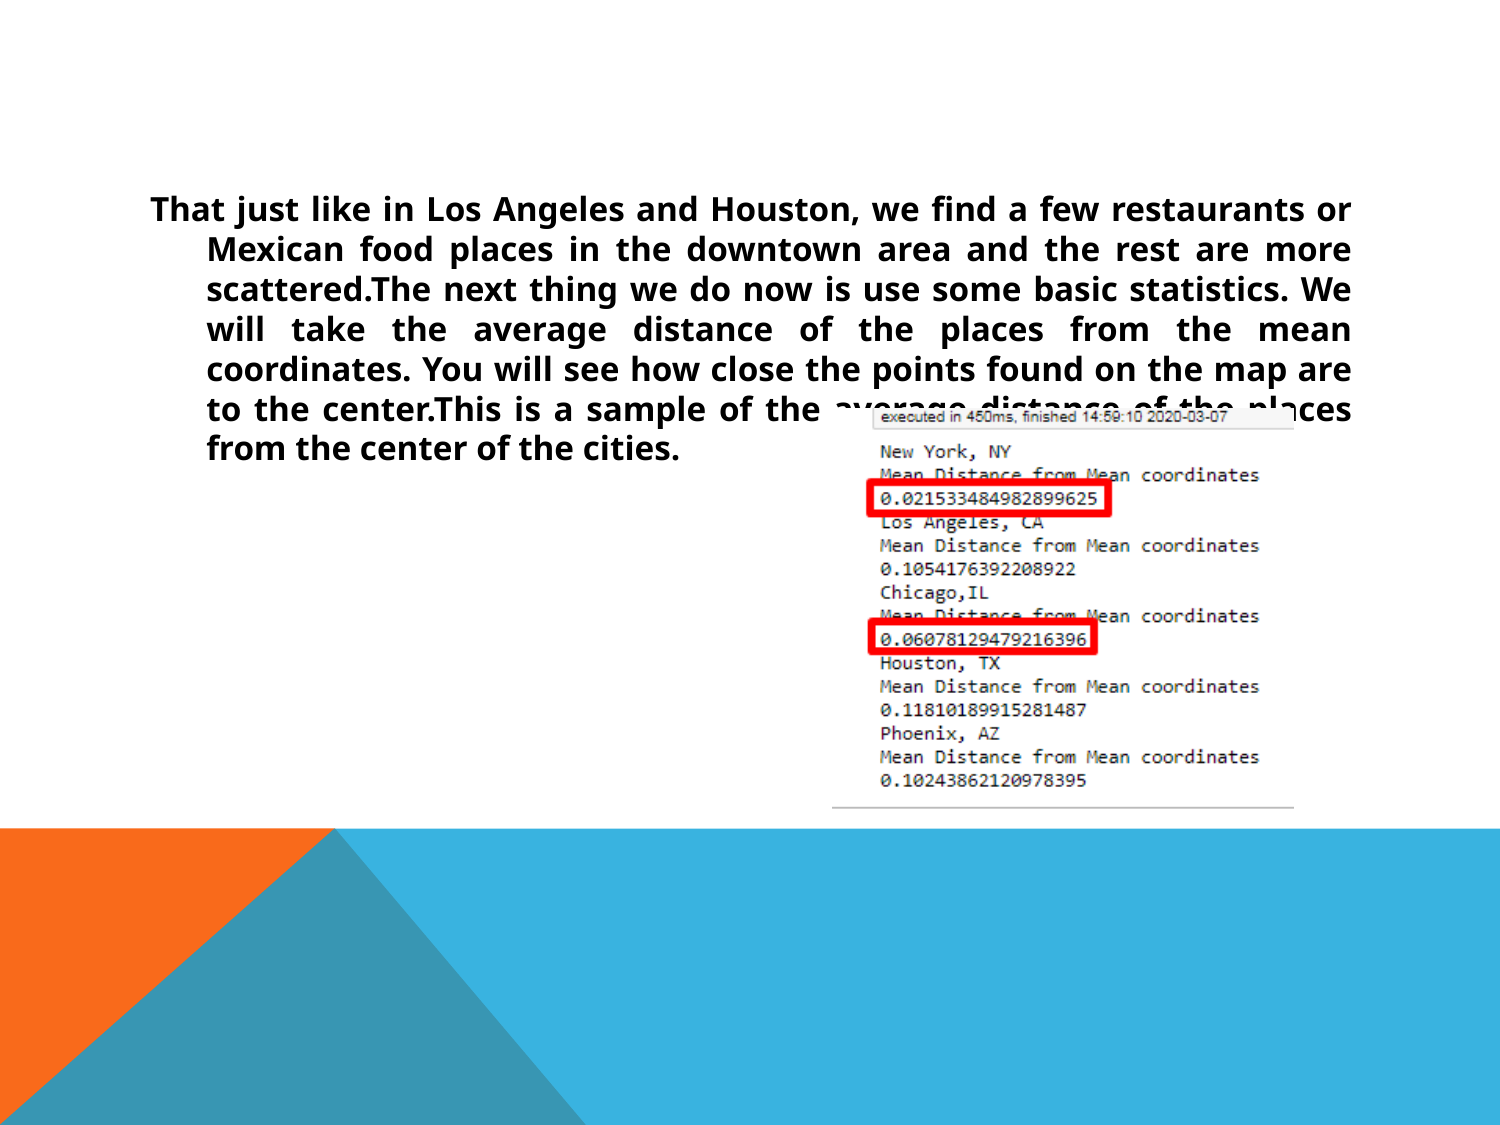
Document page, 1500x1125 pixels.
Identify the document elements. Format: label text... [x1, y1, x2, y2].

list That just like in Los Angeles and Houston, we find a few restaurants or Mexican food places in the downtown area and the rest are more scattered.The next thing we do now is use some basic statistics. We will take the average distance of the places from the mean coordinates. You will see how close the points found on the map are to the center.This is a sample of the average distance of the places from the center of the cities. [135, 180, 1369, 768]
picture [832, 408, 1294, 813]
